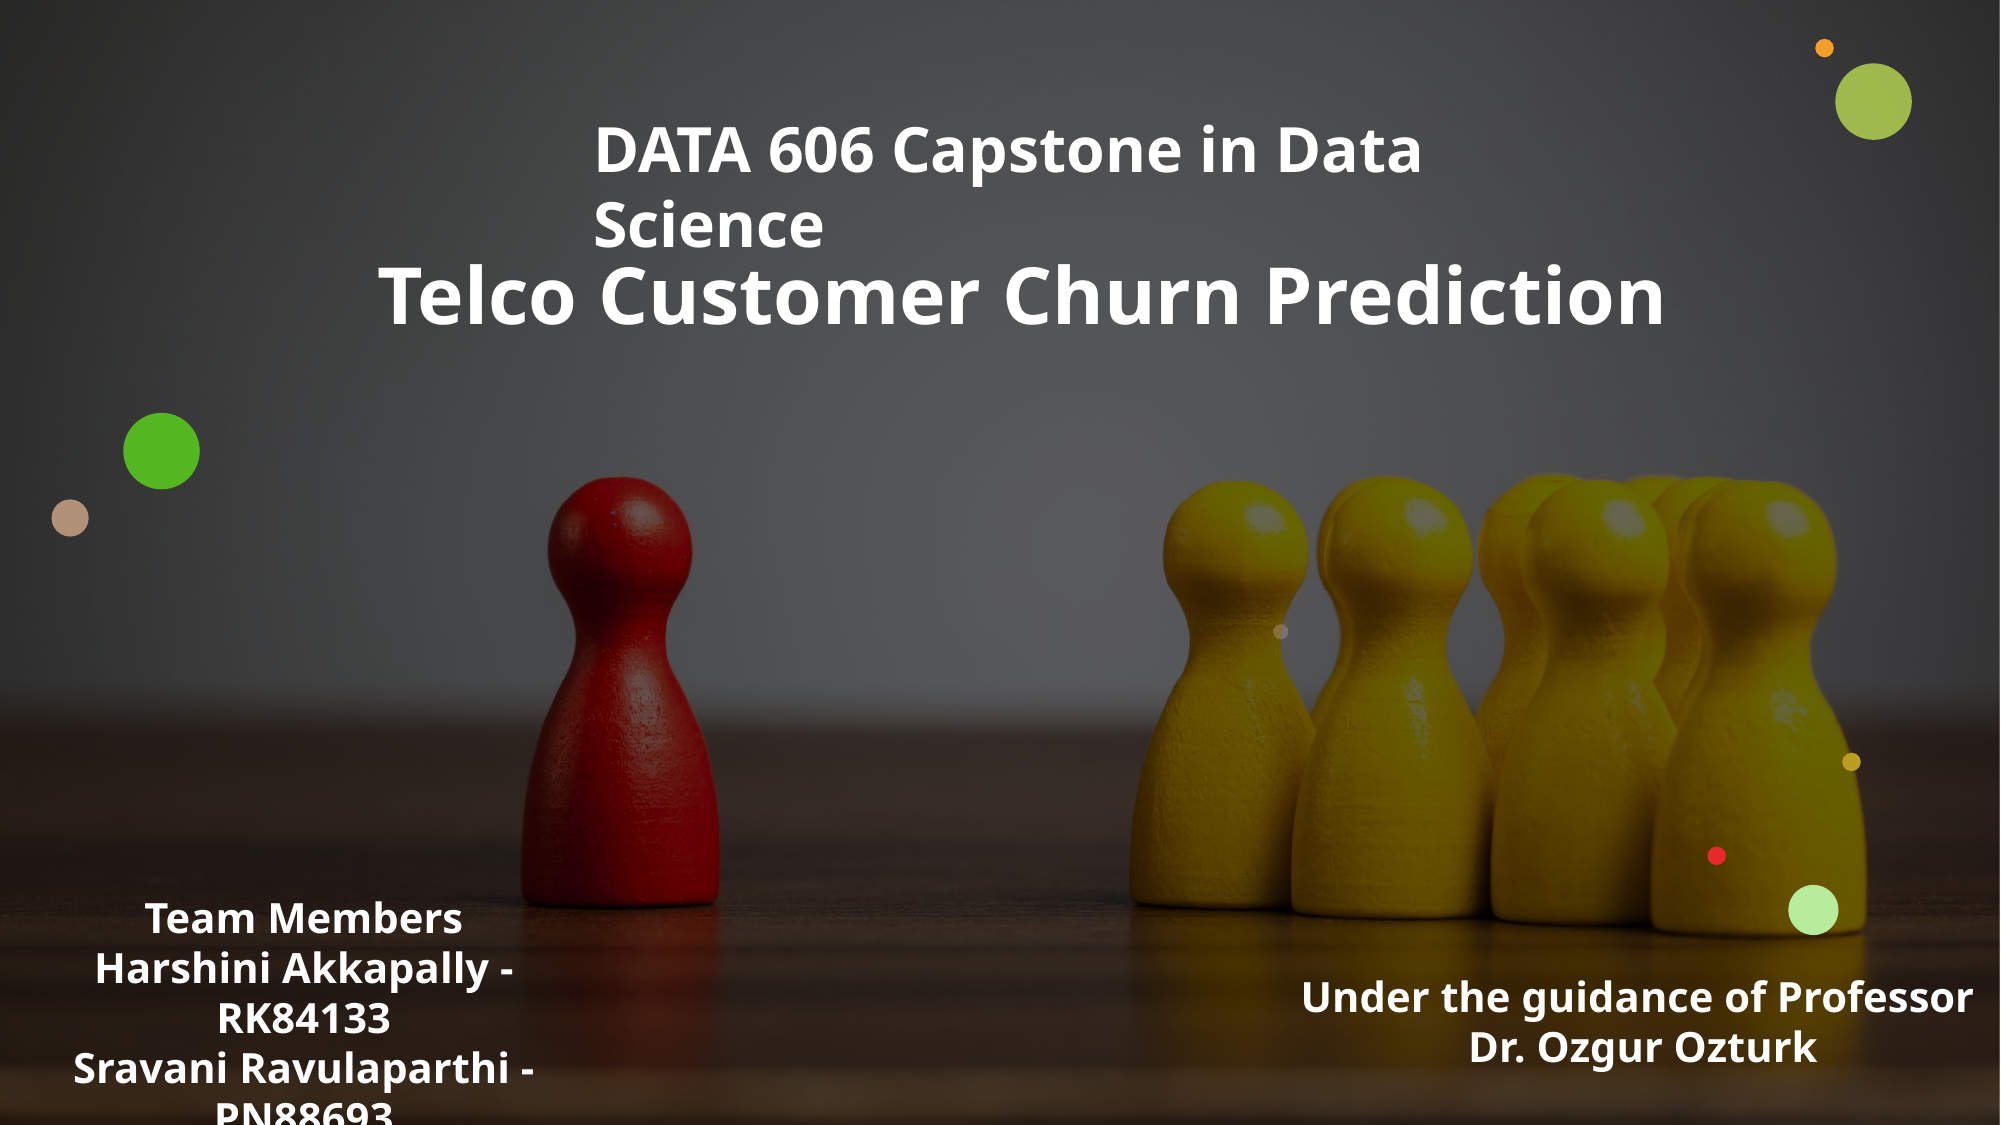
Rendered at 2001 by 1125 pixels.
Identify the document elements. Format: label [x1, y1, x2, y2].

picture [0, 0, 2000, 1125]
text_box [51, 38, 1912, 936]
